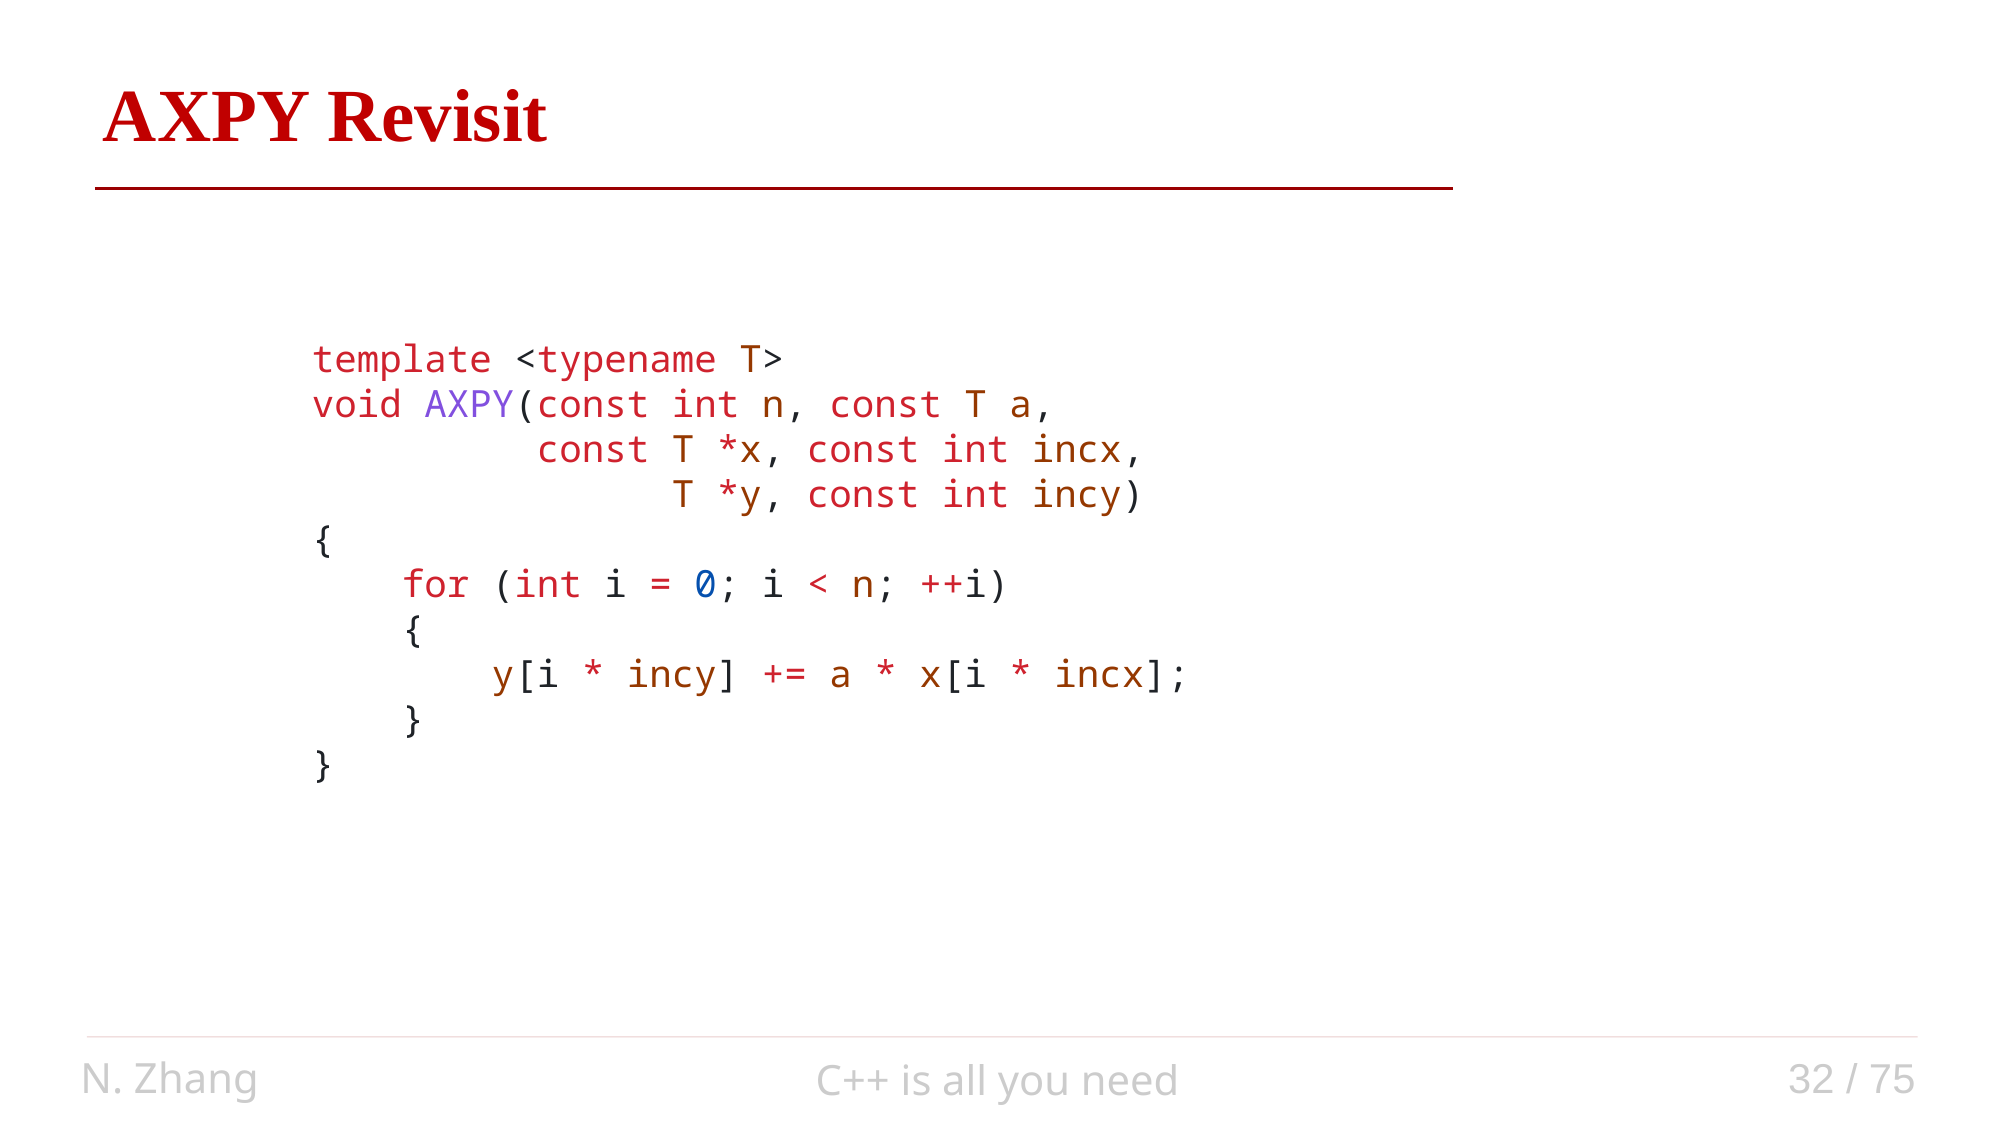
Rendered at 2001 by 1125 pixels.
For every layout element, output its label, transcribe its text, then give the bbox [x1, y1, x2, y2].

text_box 32 / 75 [1773, 1044, 1931, 1110]
text_box C++ is all you need [800, 1046, 1195, 1112]
text_box template <typename T> void AXPY(const int n, const T a, const T *x, const int incx, T *y, const int incy) { for (int i = 0; i < n; ++i) { y[i * incy] += a * x[i * incx]; } } [297, 327, 1703, 793]
text_box N. Zhang [65, 1044, 274, 1110]
text_box AXPY Revisit [88, 58, 1166, 164]
